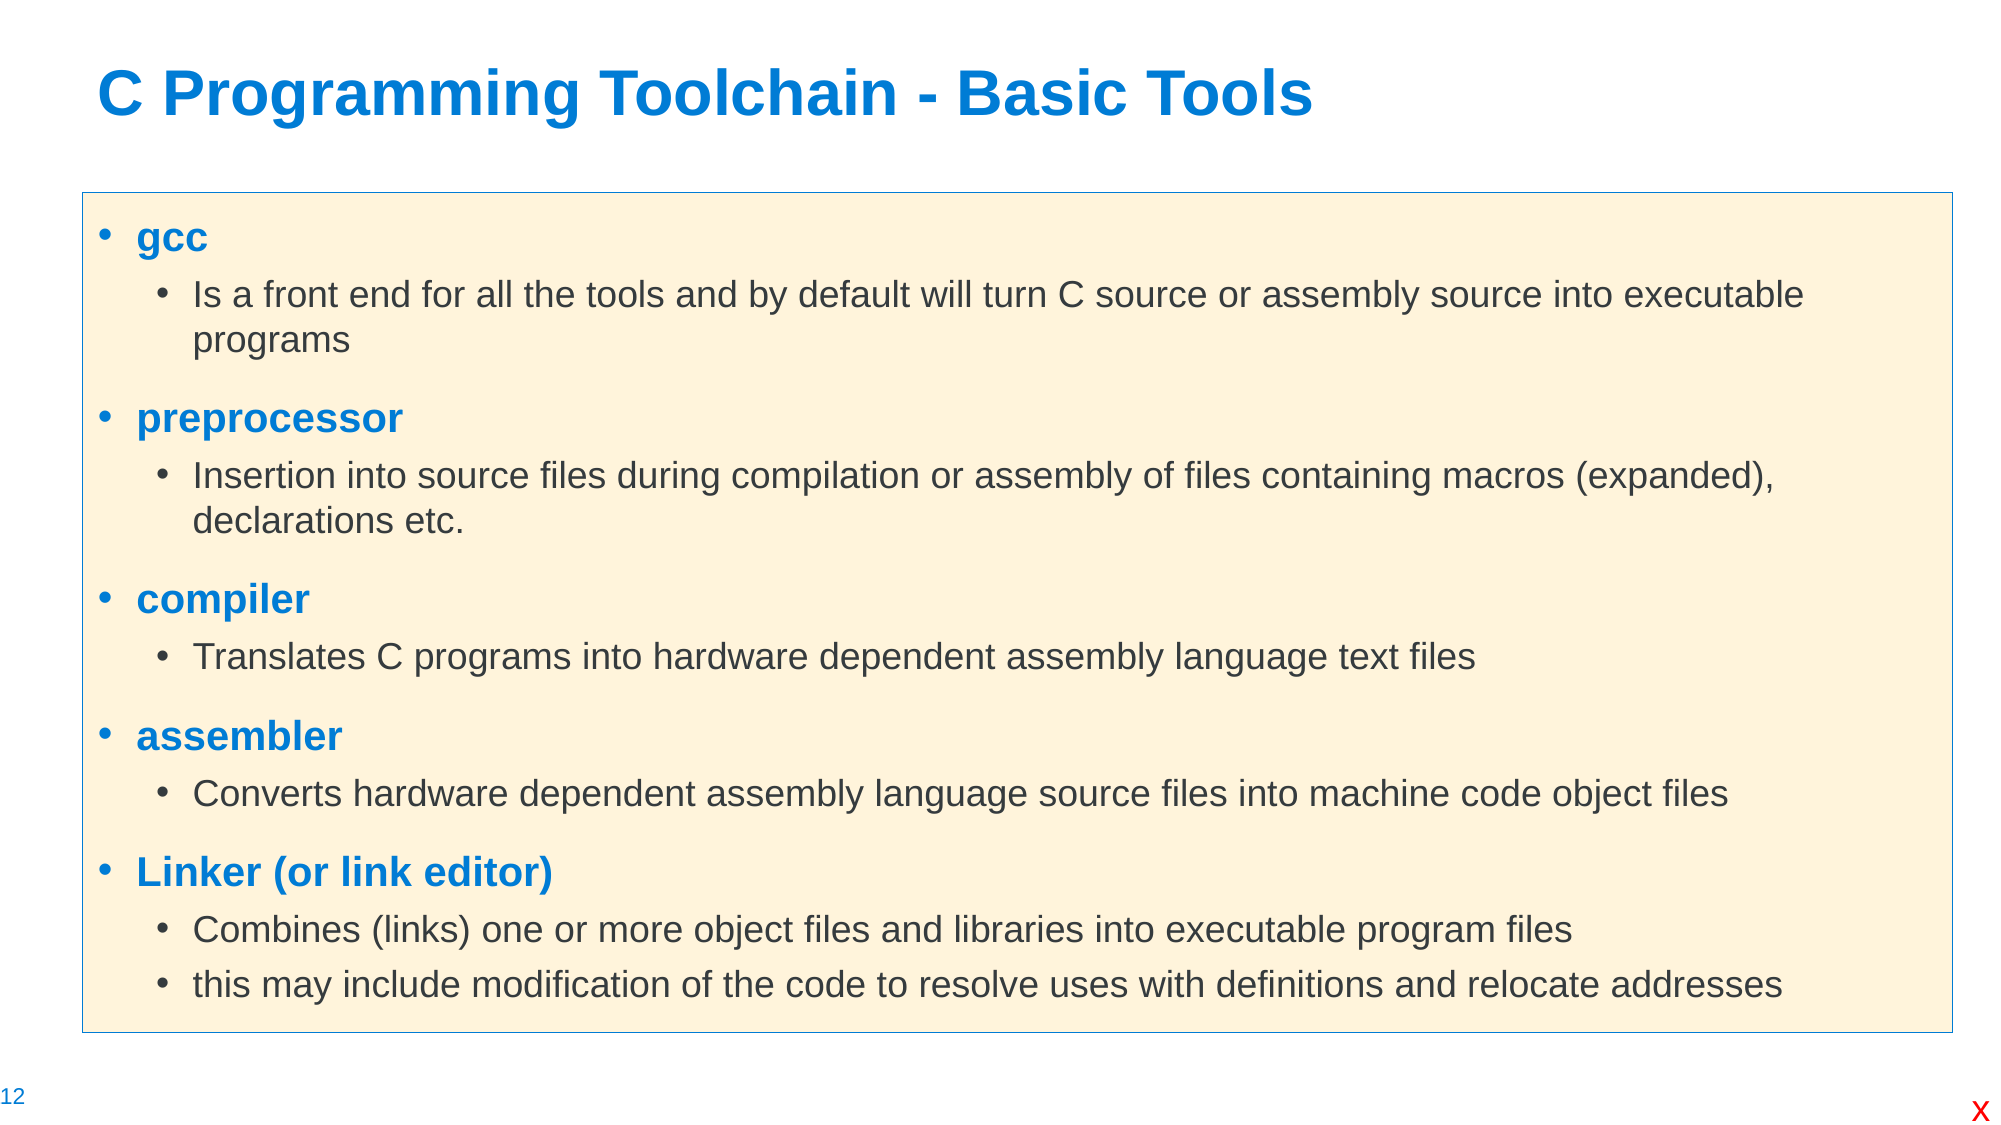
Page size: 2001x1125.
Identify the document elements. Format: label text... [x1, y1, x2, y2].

title C Programming Toolchain - Basic Tools [82, 19, 1871, 137]
list gcc Is a front end for all the tools and by default will turn C source or assembly source into executable programs preprocessor Insertion into source files during compilation or assembly of files containing macros (expanded), declarations etc. compiler Translates C programs into hardware dependent assembly language text files assembler Converts hardware dependent assembly language source files into machine code object files Linker (or link editor) Combines (links) one or more object files and libraries into executable program files this may include modification of the code to resolve uses with definitions and relocate addresses [82, 192, 1953, 1033]
text_box x [1956, 1076, 2000, 1125]
